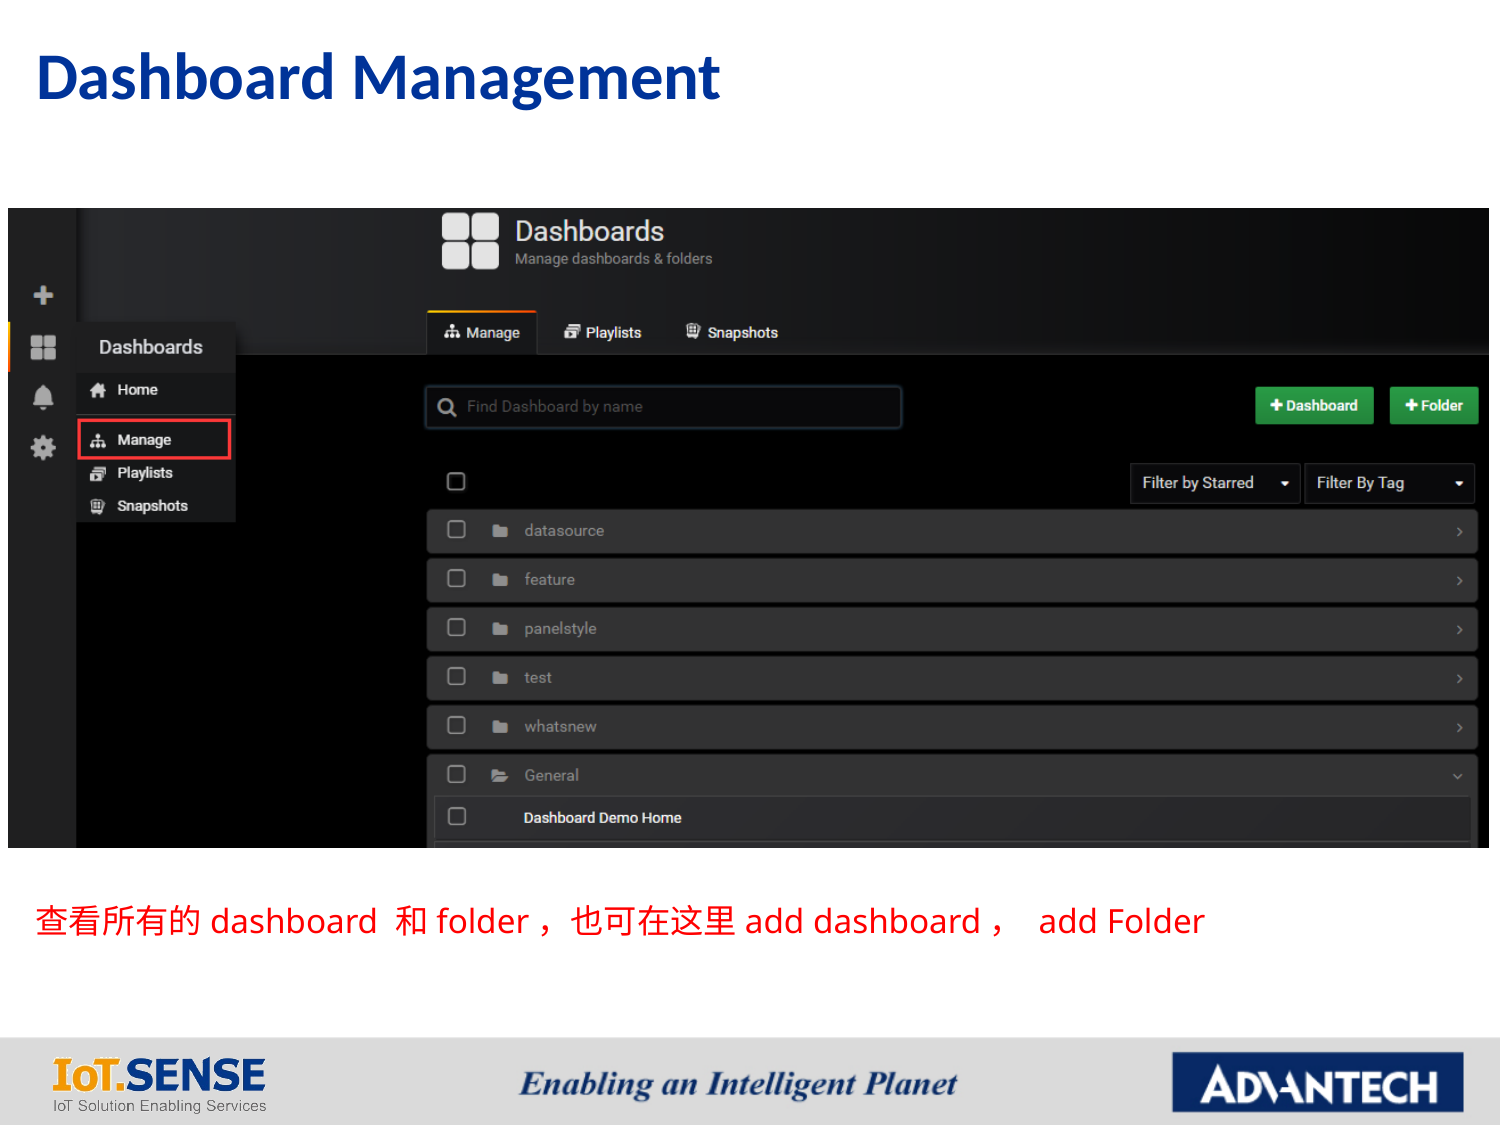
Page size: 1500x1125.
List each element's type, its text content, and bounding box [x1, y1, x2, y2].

picture [0, 1037, 1500, 1125]
title Dashboard Management [21, 19, 1437, 127]
text_box 查看所有的dashboard 和folder，也可在这里add dashboard， add Folder [29, 894, 1467, 947]
picture [7, 207, 1489, 849]
